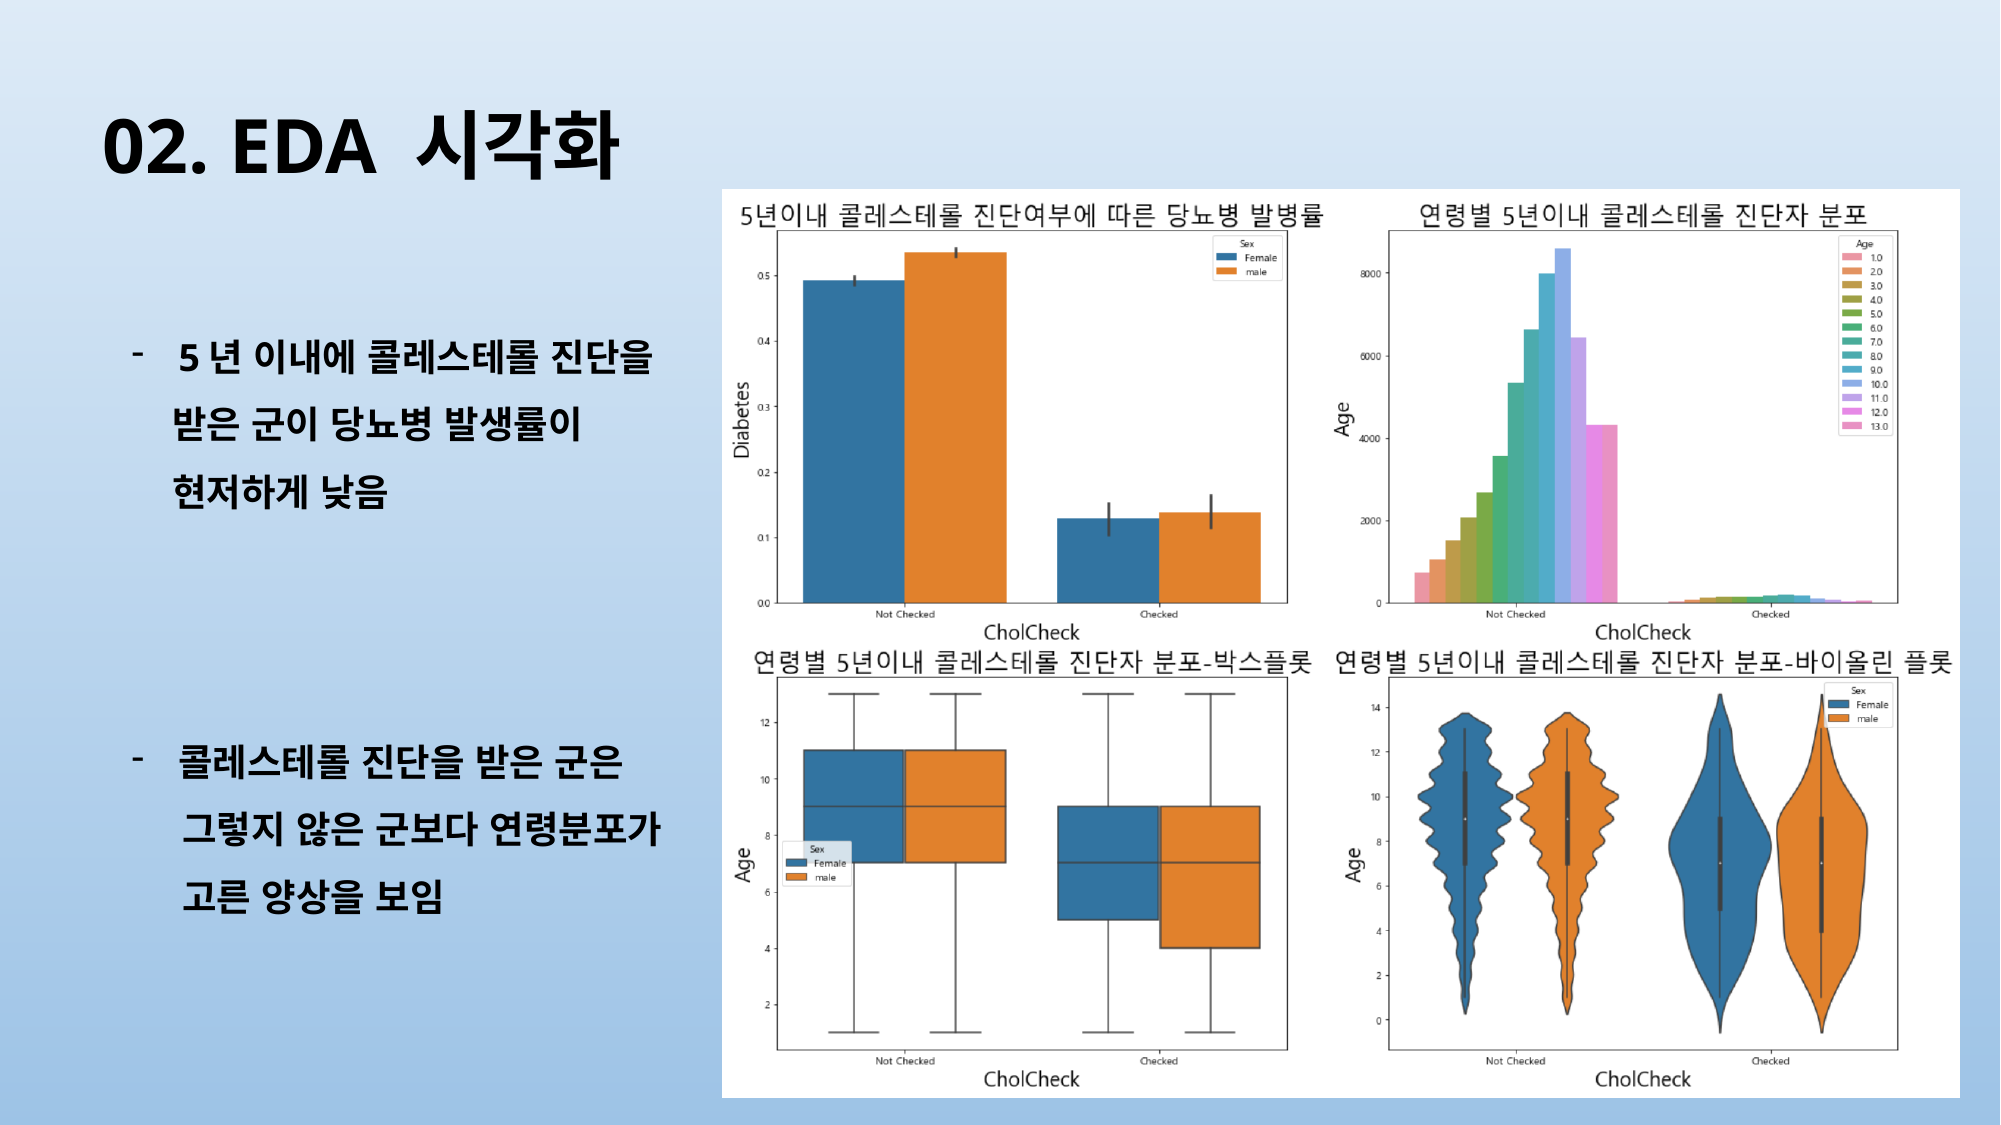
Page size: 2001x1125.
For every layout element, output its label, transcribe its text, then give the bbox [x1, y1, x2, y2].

text_box 5년 이내에 콜레스테롤 진단을 받은 군이 당뇨병 발생률이 현저하게 낮음 콜레스테롤 진단을 받은 군은 그렇지 않은 군보다 연령분포가 고른 양상을 보임 [116, 303, 688, 926]
picture [722, 189, 1960, 1098]
title 02. EDA 시각화 [87, 79, 1915, 221]
